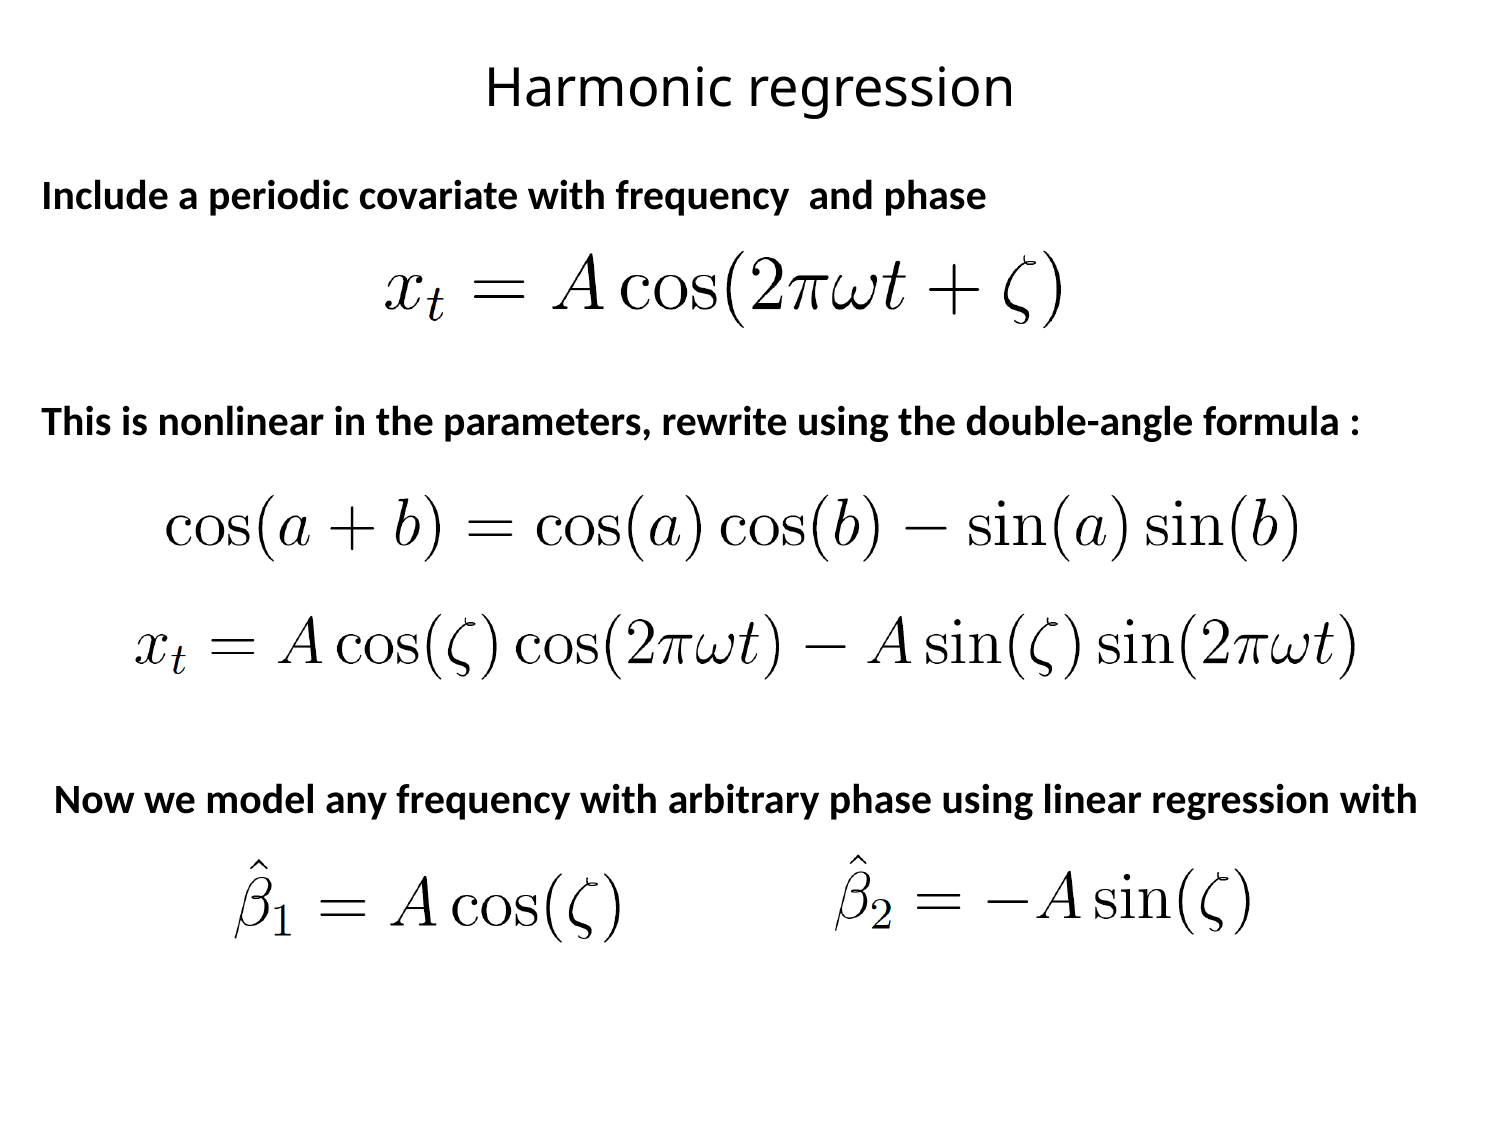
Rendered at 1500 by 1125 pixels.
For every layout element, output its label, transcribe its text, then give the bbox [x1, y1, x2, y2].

picture [819, 851, 1263, 955]
picture [223, 853, 635, 963]
picture [158, 488, 1303, 572]
text_box This is nonlinear in the parameters, rewrite using the double-angle formula : [26, 386, 1413, 451]
picture [369, 237, 1071, 343]
title Harmonic regression [75, 45, 1425, 125]
text_box Now we model any frequency with arbitrary phase using linear regression with [39, 764, 1450, 829]
picture [120, 605, 1363, 696]
